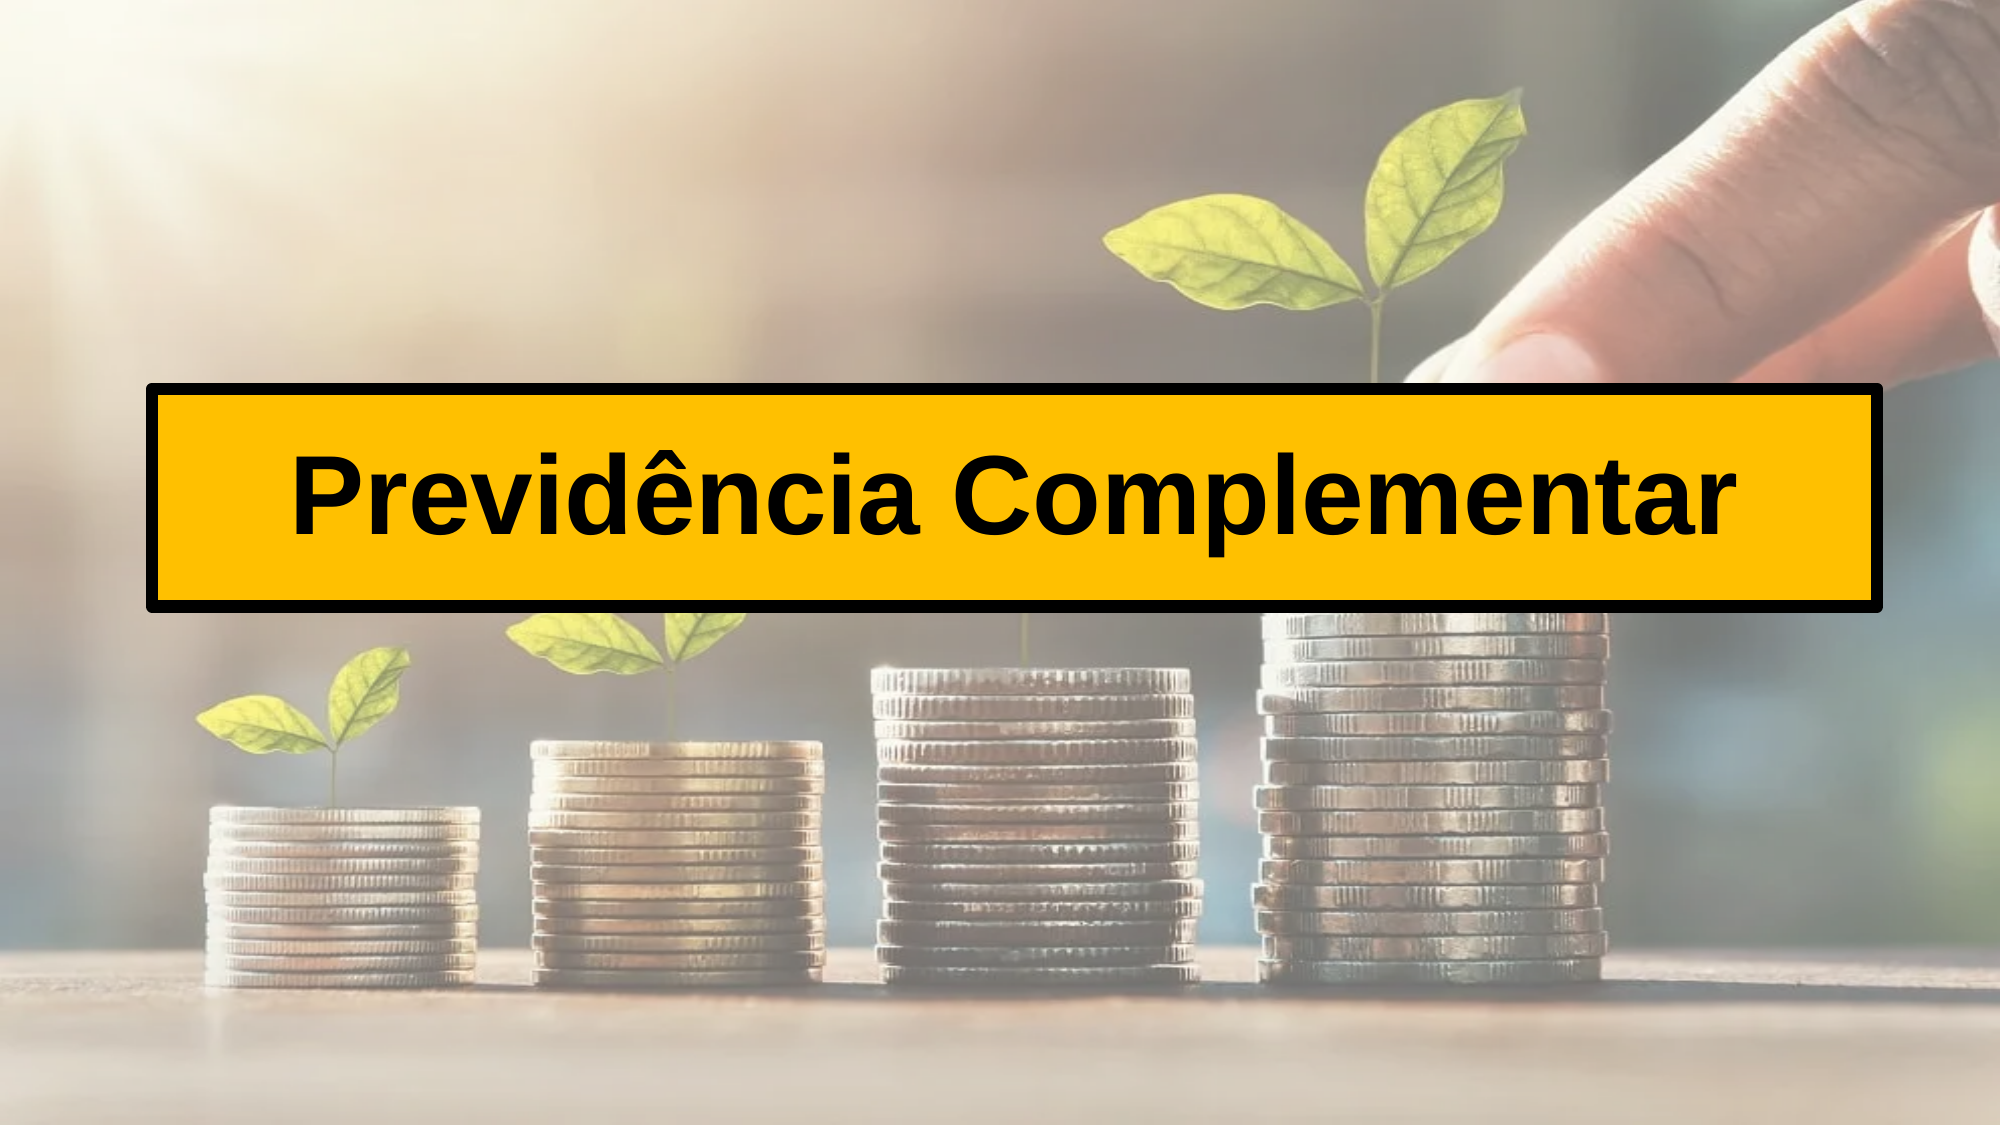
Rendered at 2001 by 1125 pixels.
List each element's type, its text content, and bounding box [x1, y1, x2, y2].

title Previdência Complementar [152, 389, 1878, 607]
